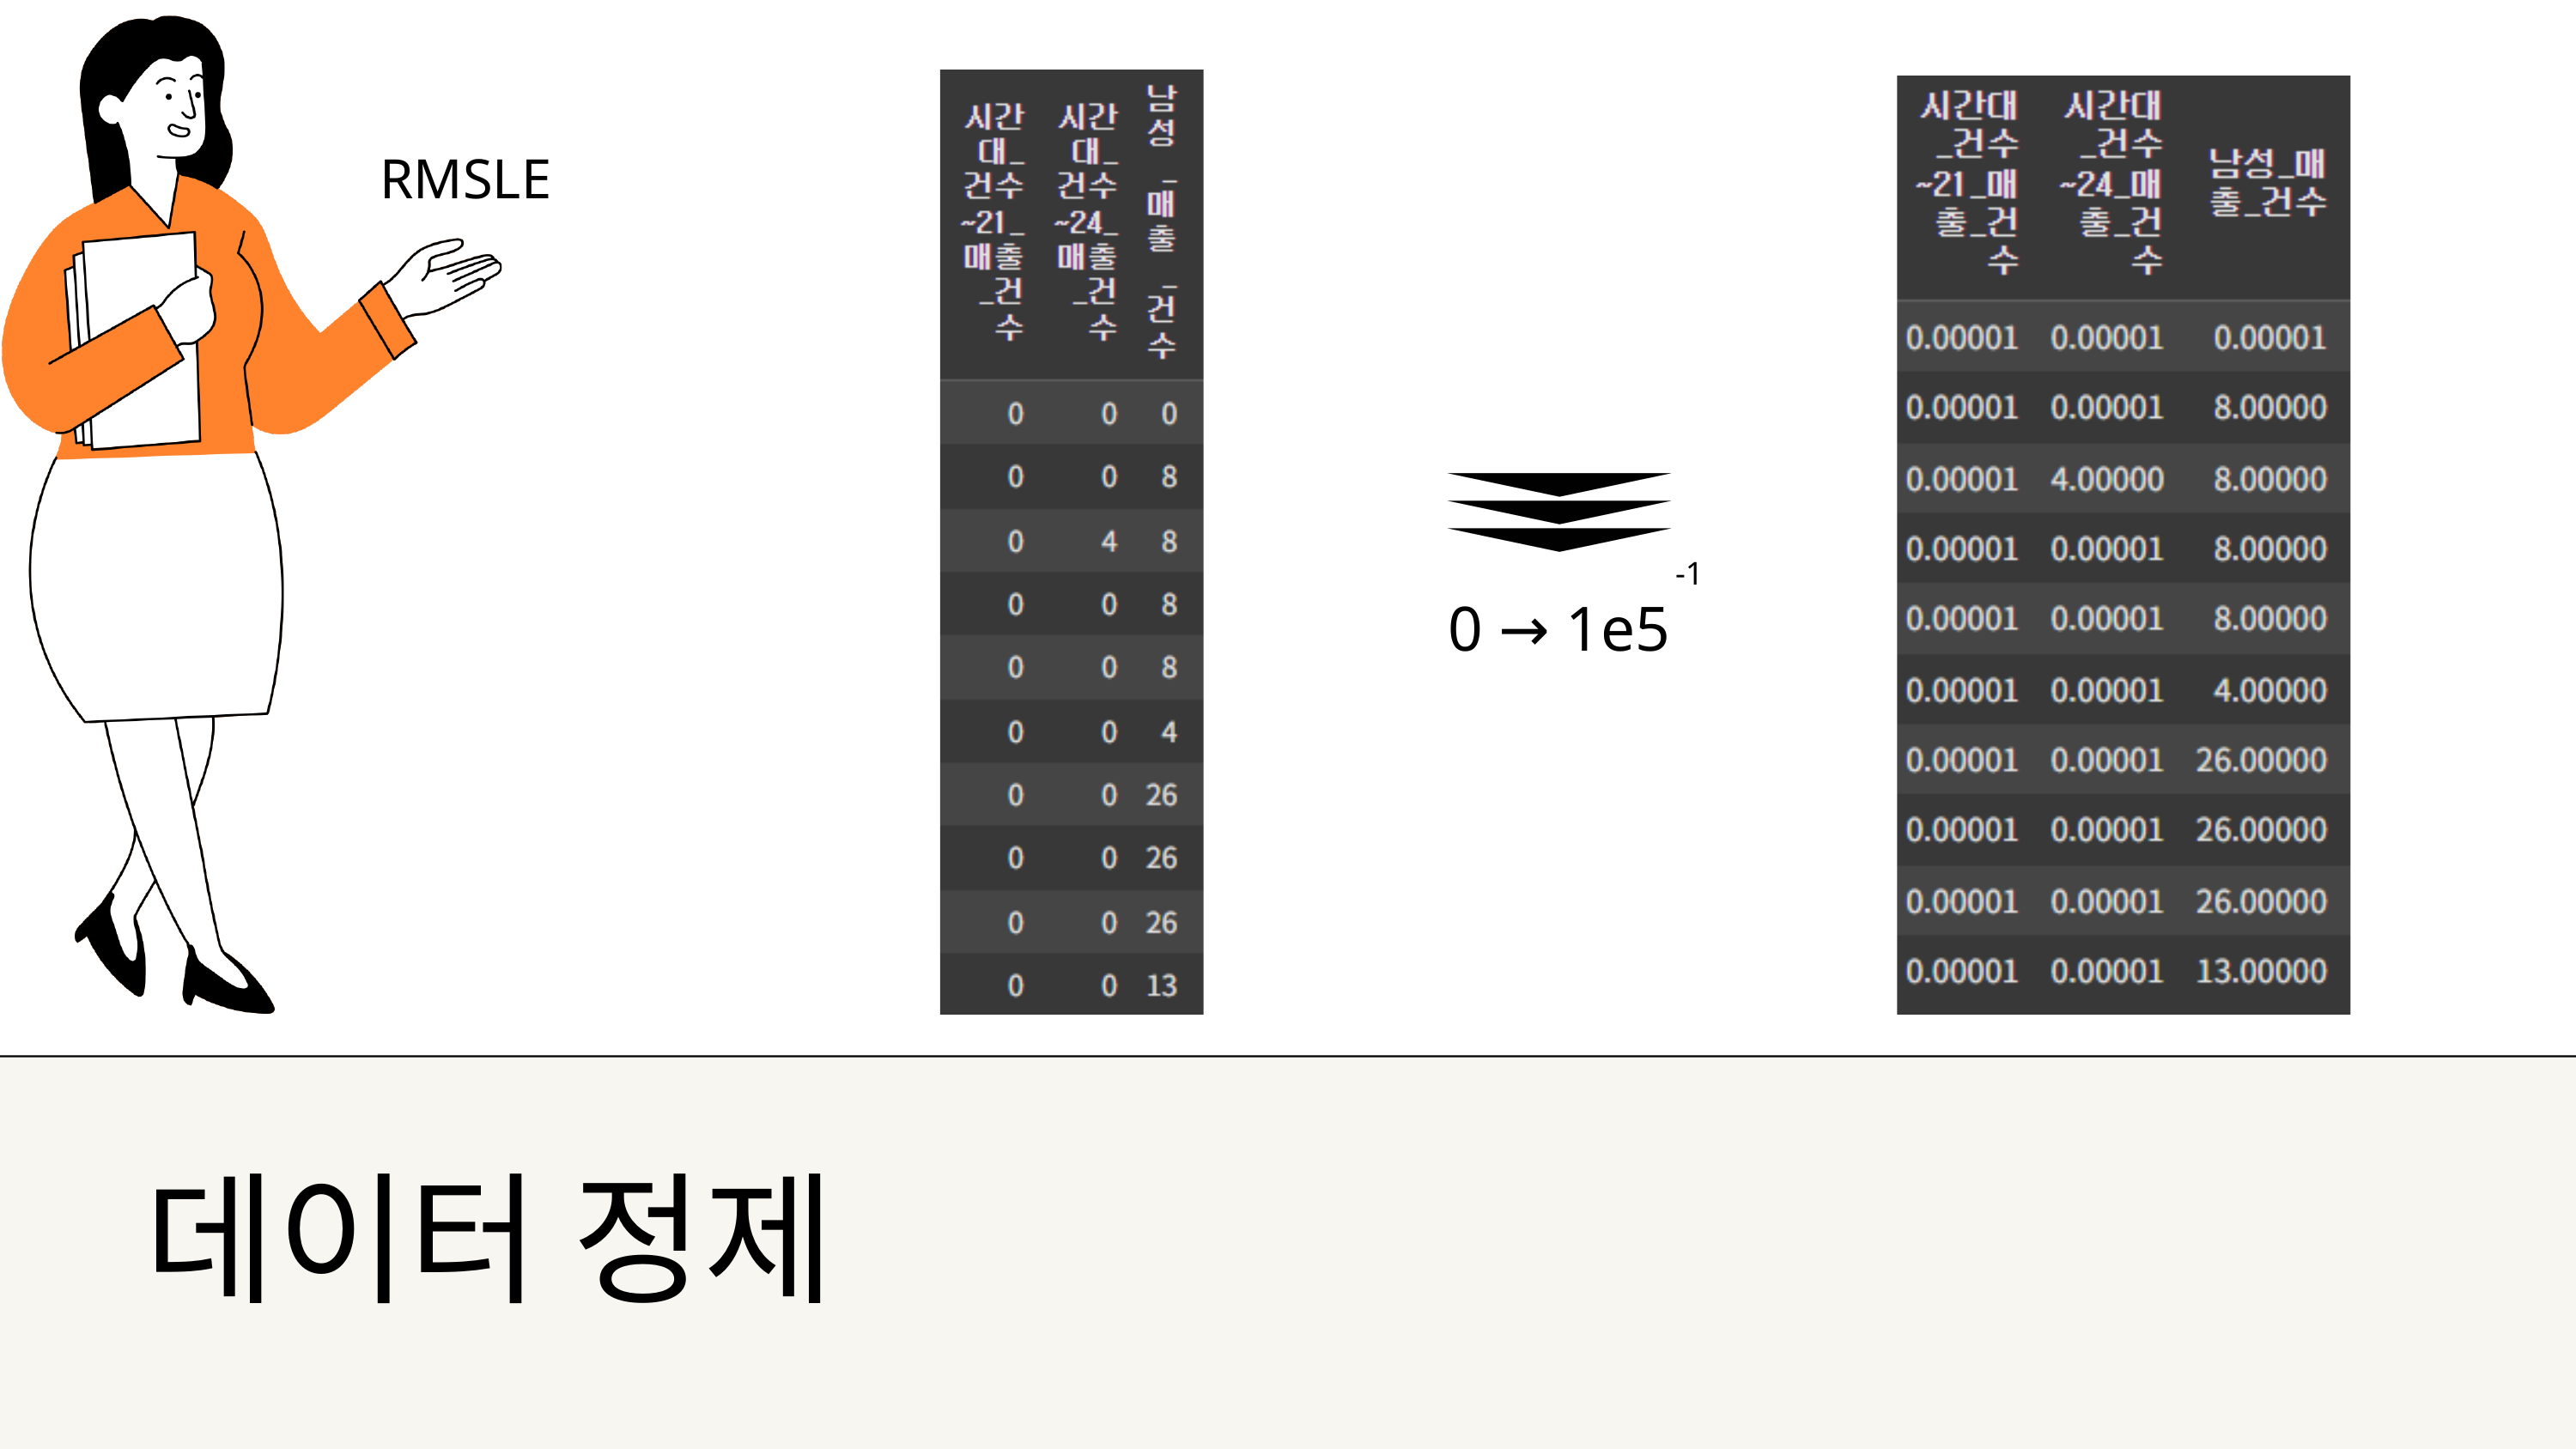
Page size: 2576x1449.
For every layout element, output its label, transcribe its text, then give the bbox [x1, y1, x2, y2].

text_box 데이터 정제 [144, 1149, 1412, 1321]
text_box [0, 0, 2576, 1058]
